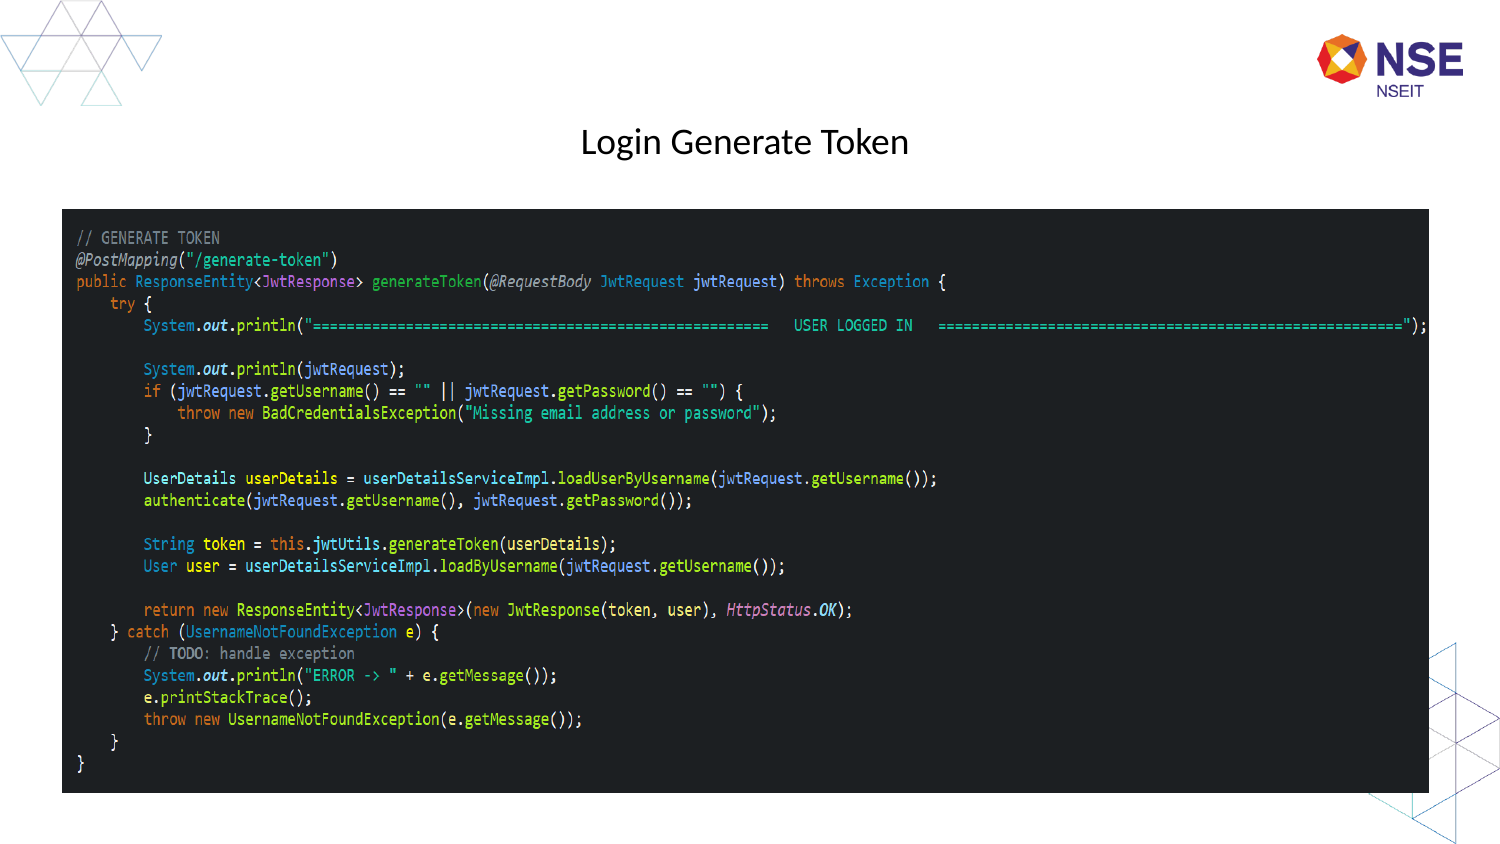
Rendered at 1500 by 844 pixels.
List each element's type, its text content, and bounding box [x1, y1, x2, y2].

text_box Login Generate Token [566, 109, 925, 170]
picture [62, 209, 1500, 844]
picture [1, 1, 162, 106]
picture [1317, 34, 1463, 97]
